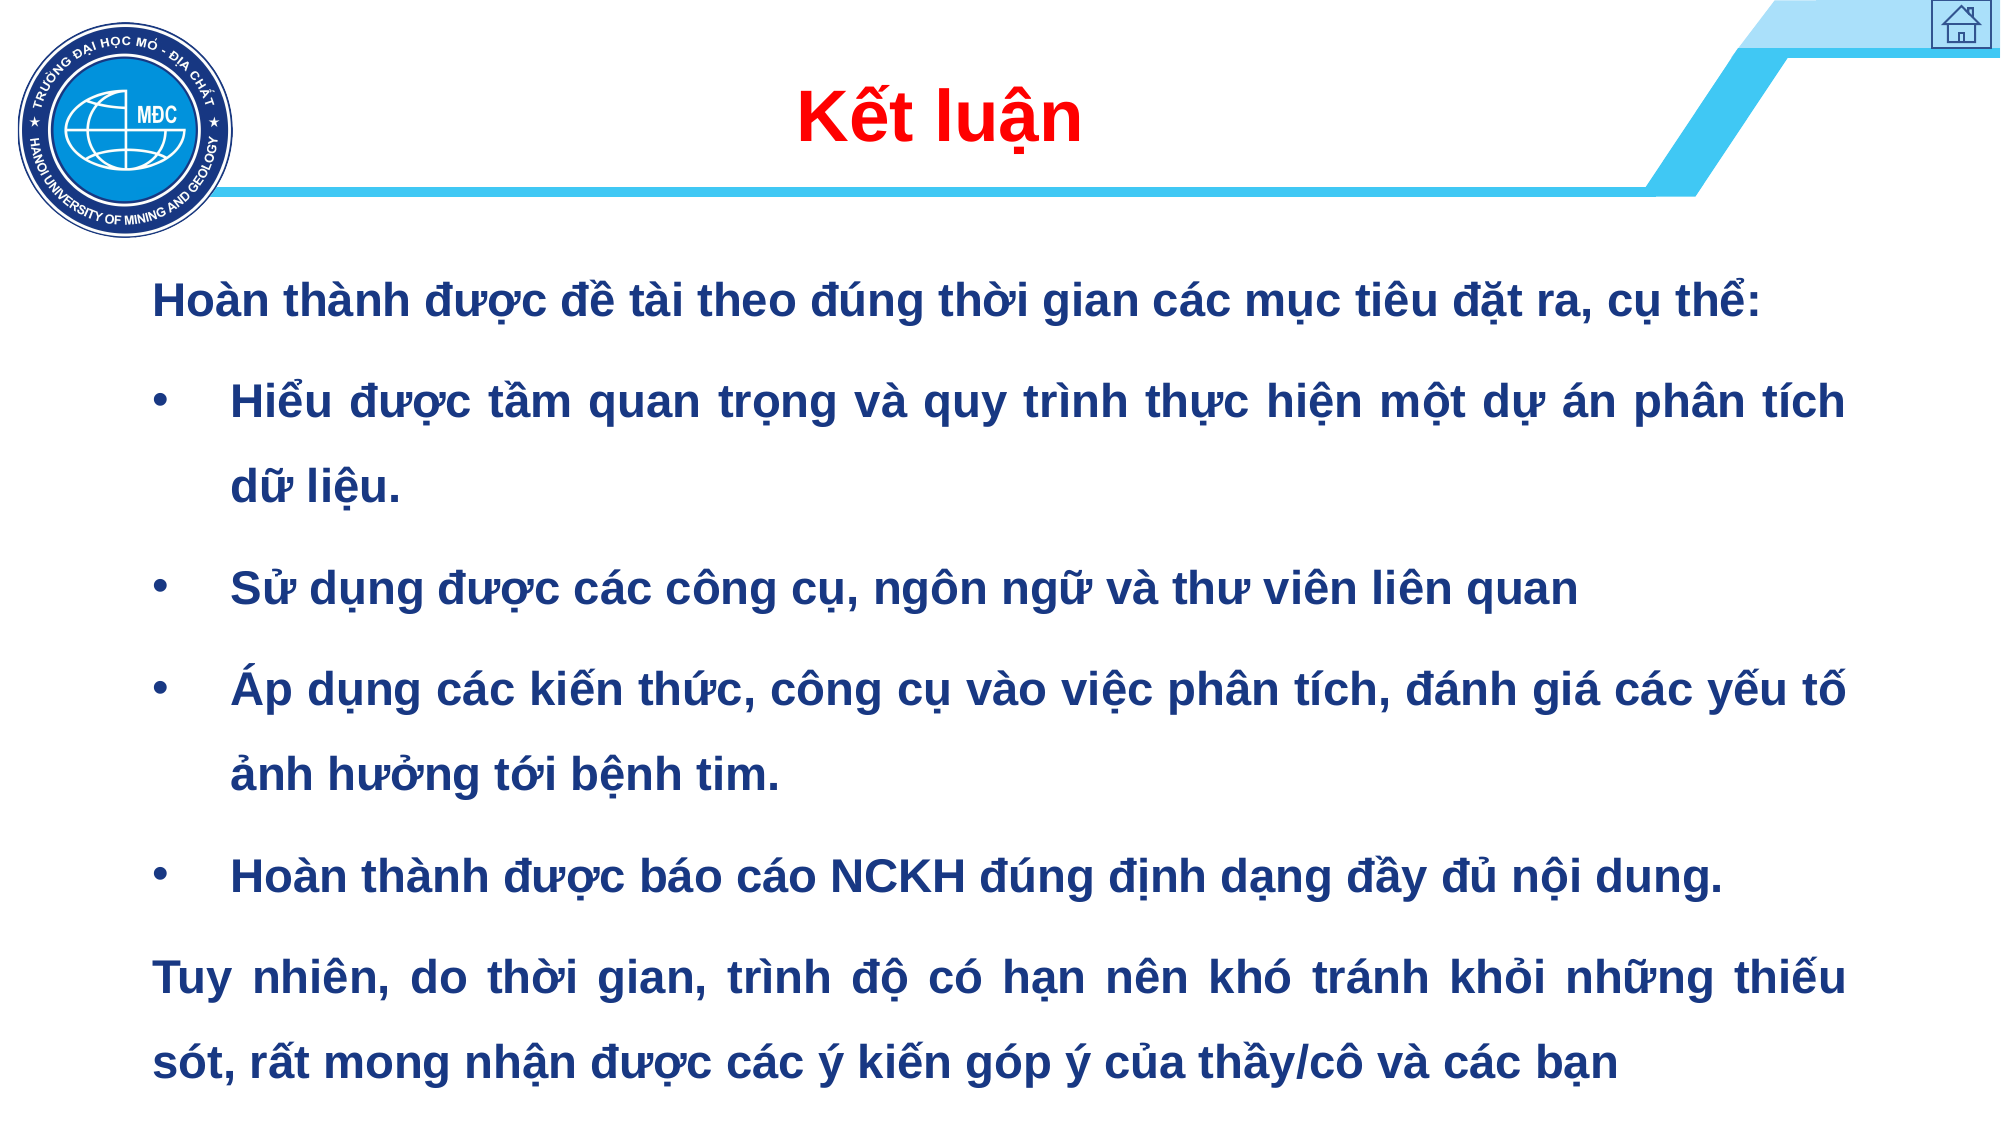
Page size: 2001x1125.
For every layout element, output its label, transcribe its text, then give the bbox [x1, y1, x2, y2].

title Kết luận [237, 8, 1643, 227]
picture [17, 22, 233, 238]
list Hoàn thành được đề tài theo đúng thời gian các mục tiêu đặt ra, cụ thể: Hiểu được tầm quan trọng và quy trình thực hiện một dự án phân tích dữ liệu. Sử dụng được các công cụ, ngôn ngữ và thư viên liên quan Áp dụng các kiến thức, công cụ vào việc phân tích, đánh giá các yếu tố ảnh hưởng tới bệnh tim. Hoàn thành được báo cáo NCKH đúng định dạng đầy đủ nội dung. Tuy nhiên, do thời gian, trình độ có hạn nên khó tránh khỏi những thiếu sót, rất mong nhận được các ý kiến góp ý của thầy/cô và các bạn [137, 233, 1863, 1117]
